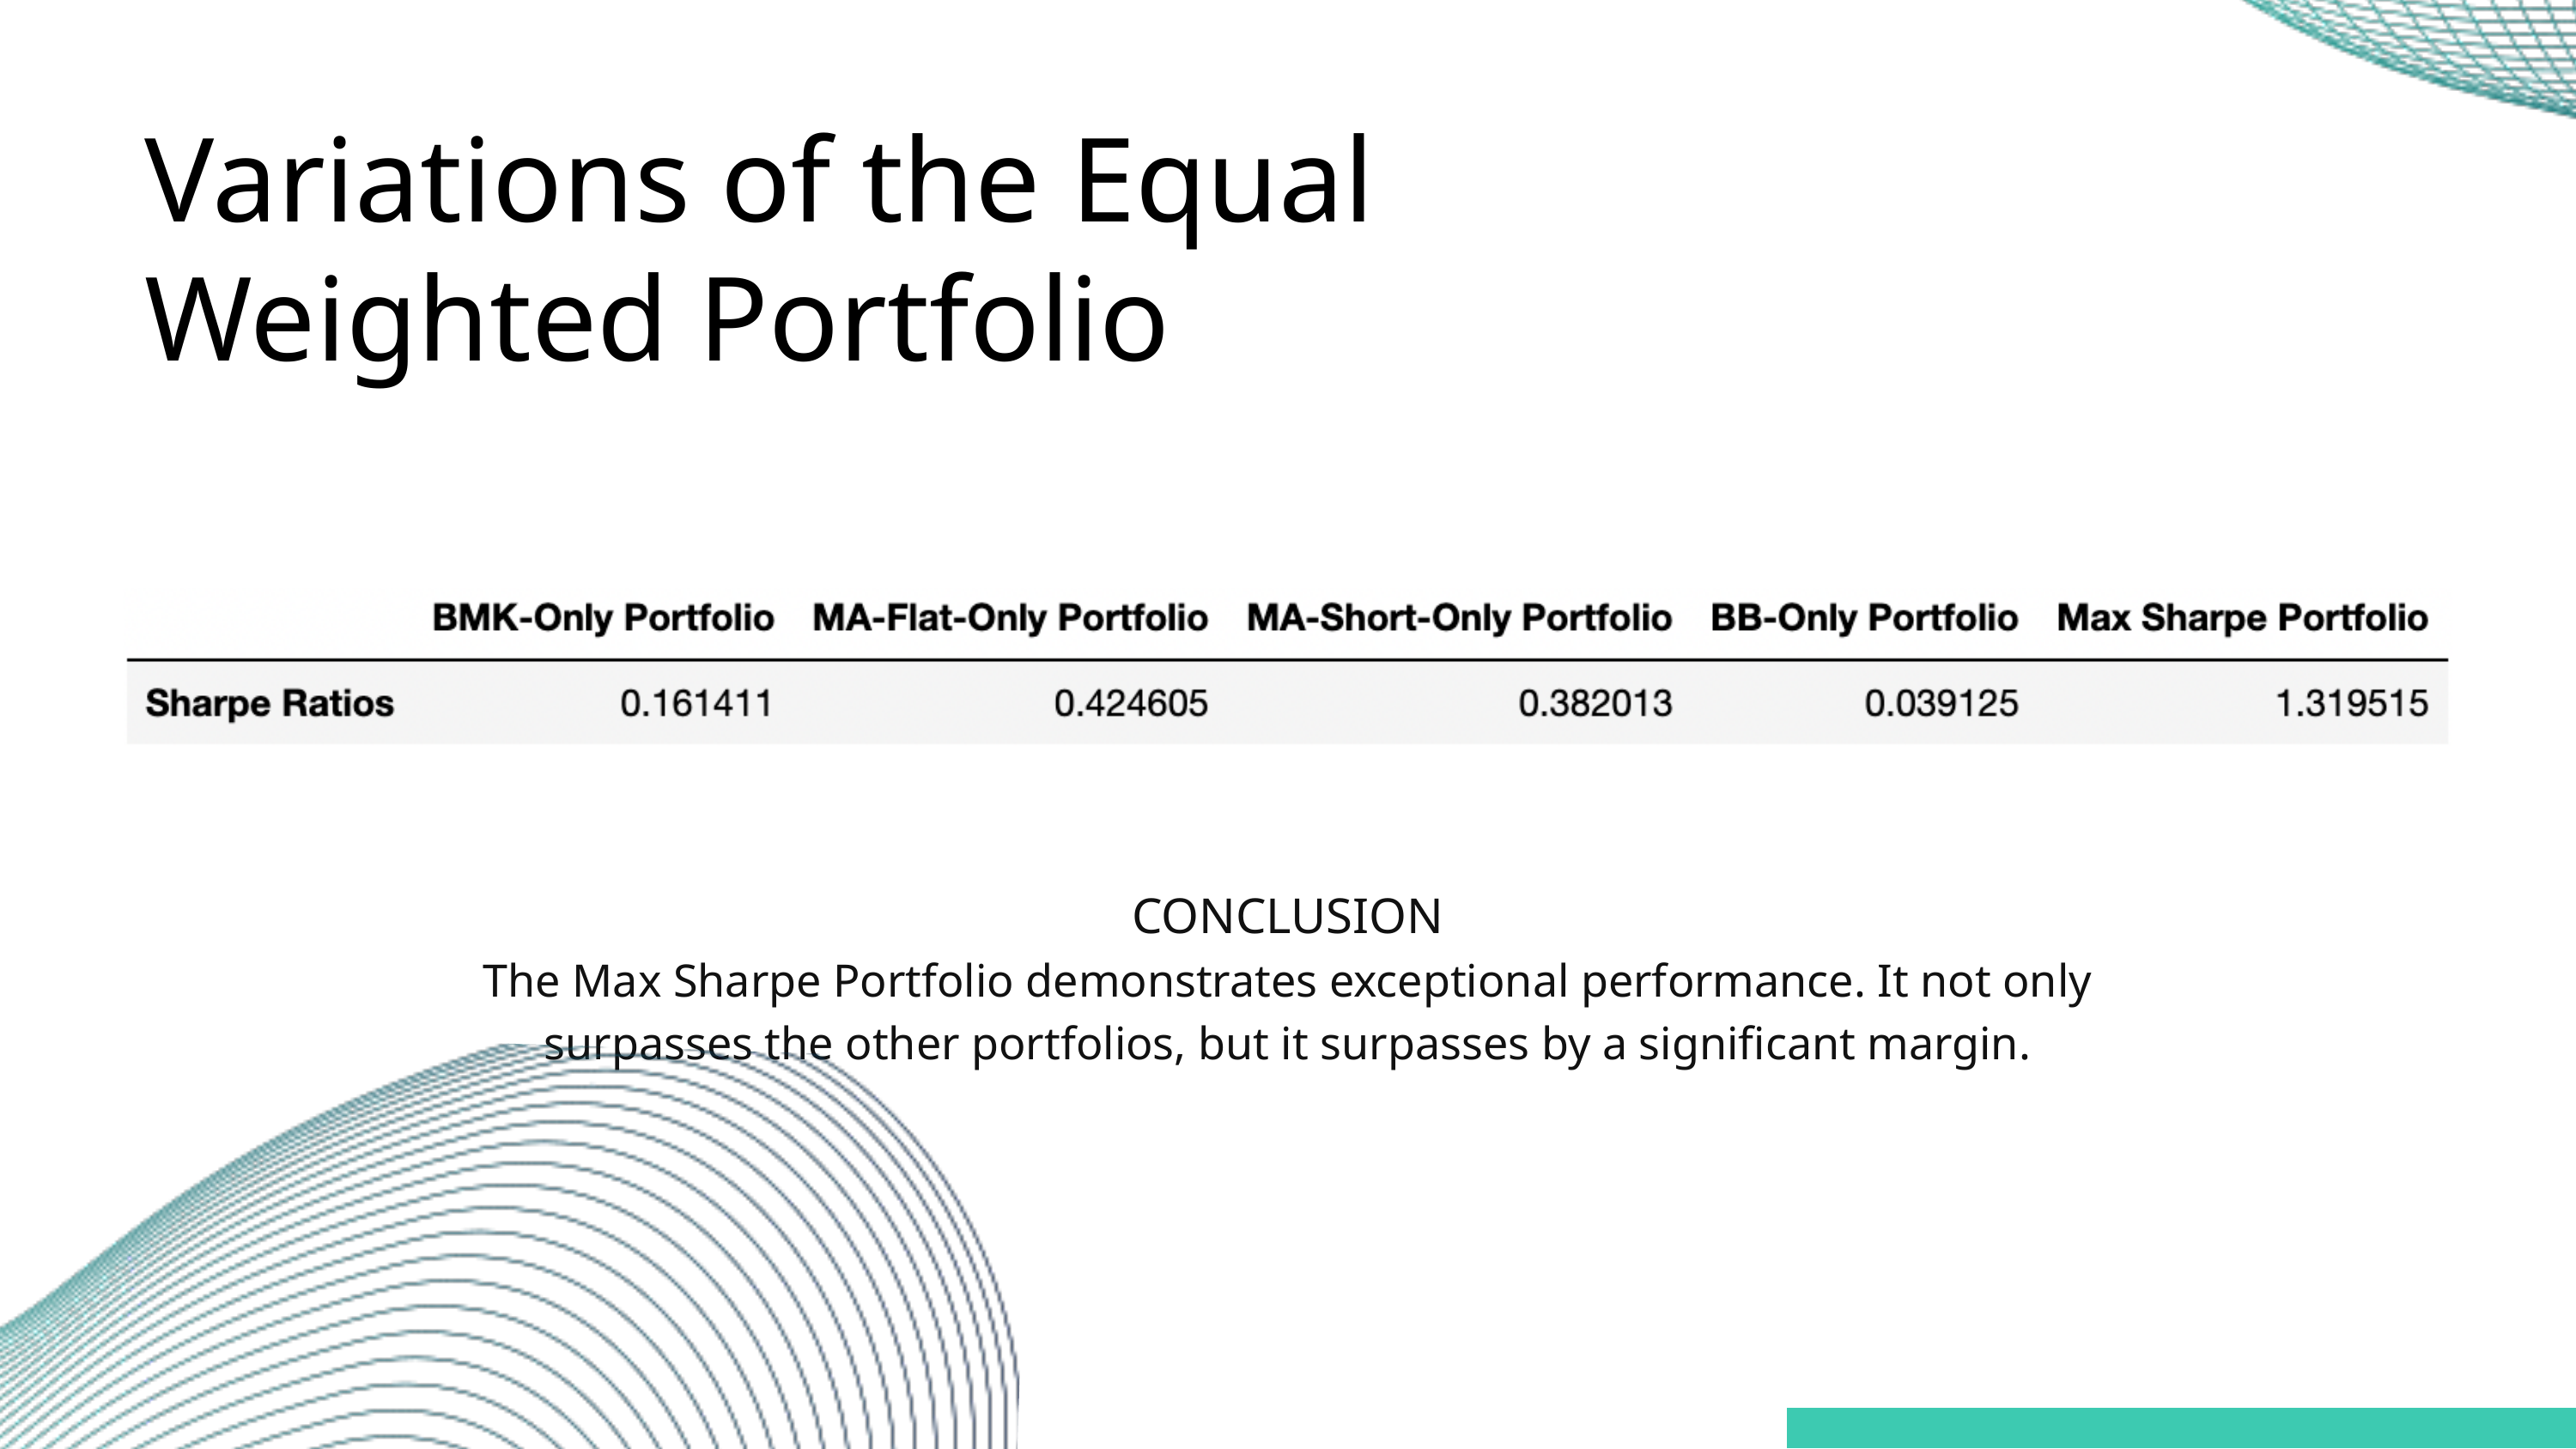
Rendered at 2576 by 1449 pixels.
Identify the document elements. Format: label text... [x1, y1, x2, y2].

text_box [0, 1027, 1030, 1449]
text_box [123, 588, 2453, 746]
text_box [1786, 1407, 2576, 1449]
text_box CONCLUSION The Max Sharpe Portfolio demonstrates exceptional performance. It not only surpasses the other portfolios, but it surpasses by a significant margin. [455, 876, 2121, 1069]
text_box Variations of the Equal Weighted Portfolio [144, 105, 1605, 385]
text_box [1905, 0, 2576, 295]
